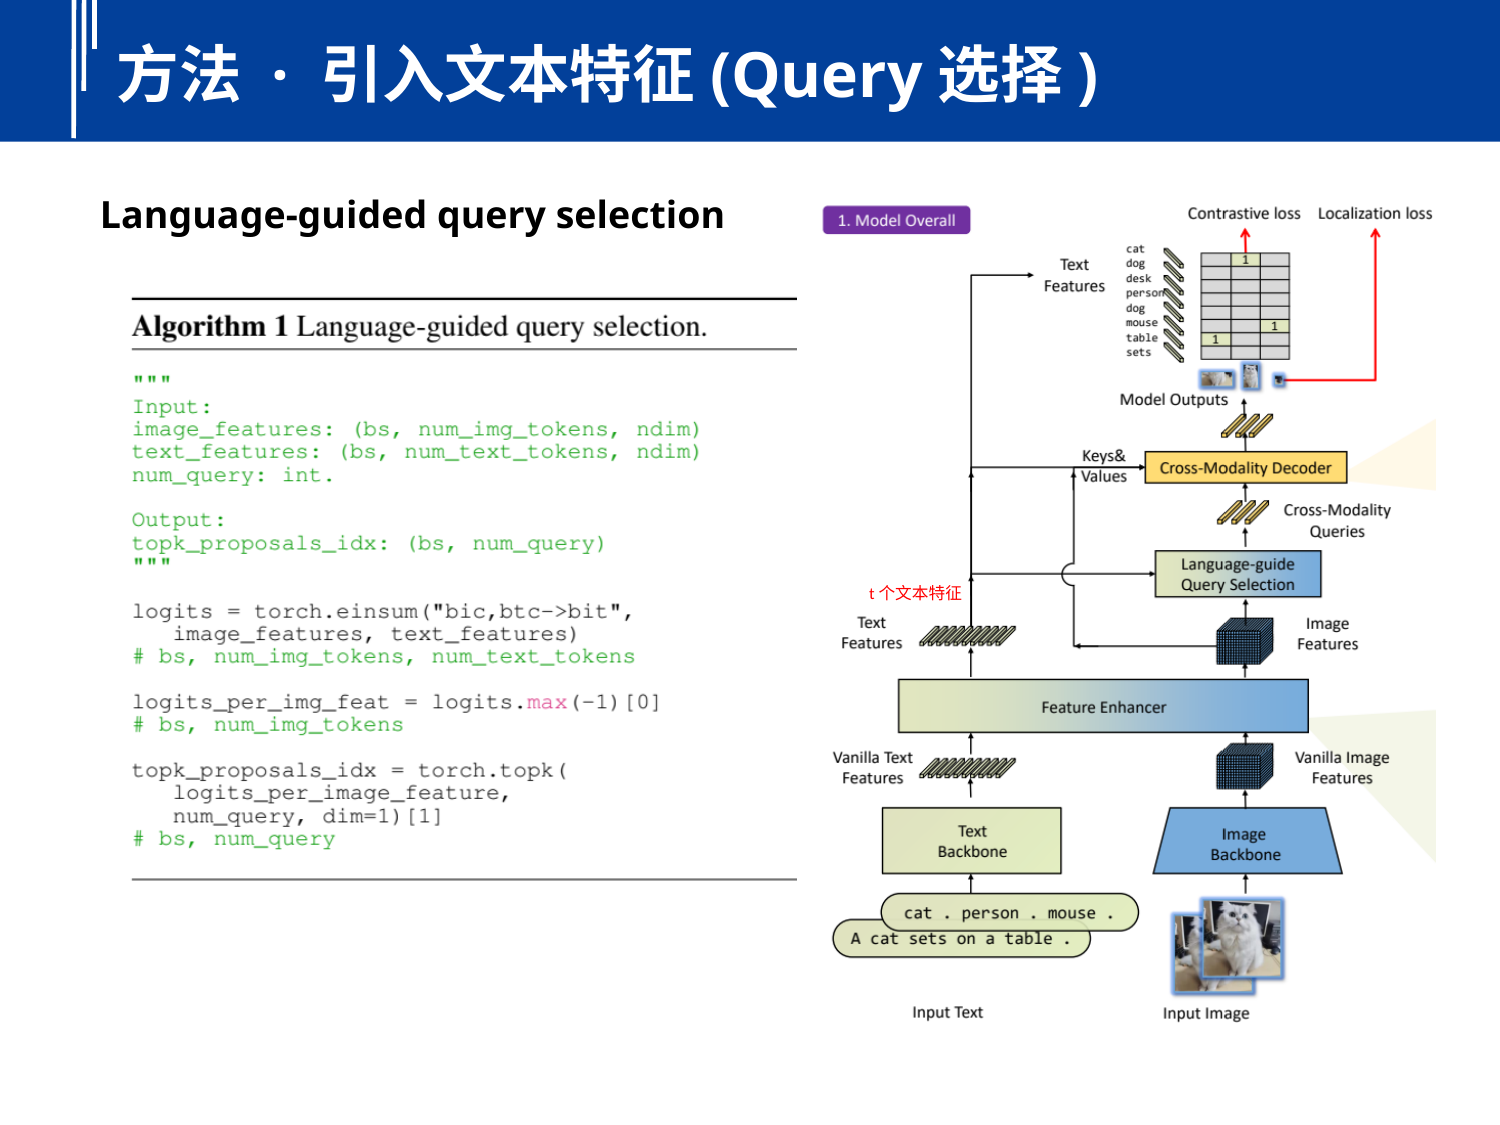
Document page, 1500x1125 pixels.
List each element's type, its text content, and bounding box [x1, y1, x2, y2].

picture [111, 185, 1436, 1036]
text_box Language-guided query selection [85, 160, 786, 244]
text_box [0, 0, 1500, 142]
